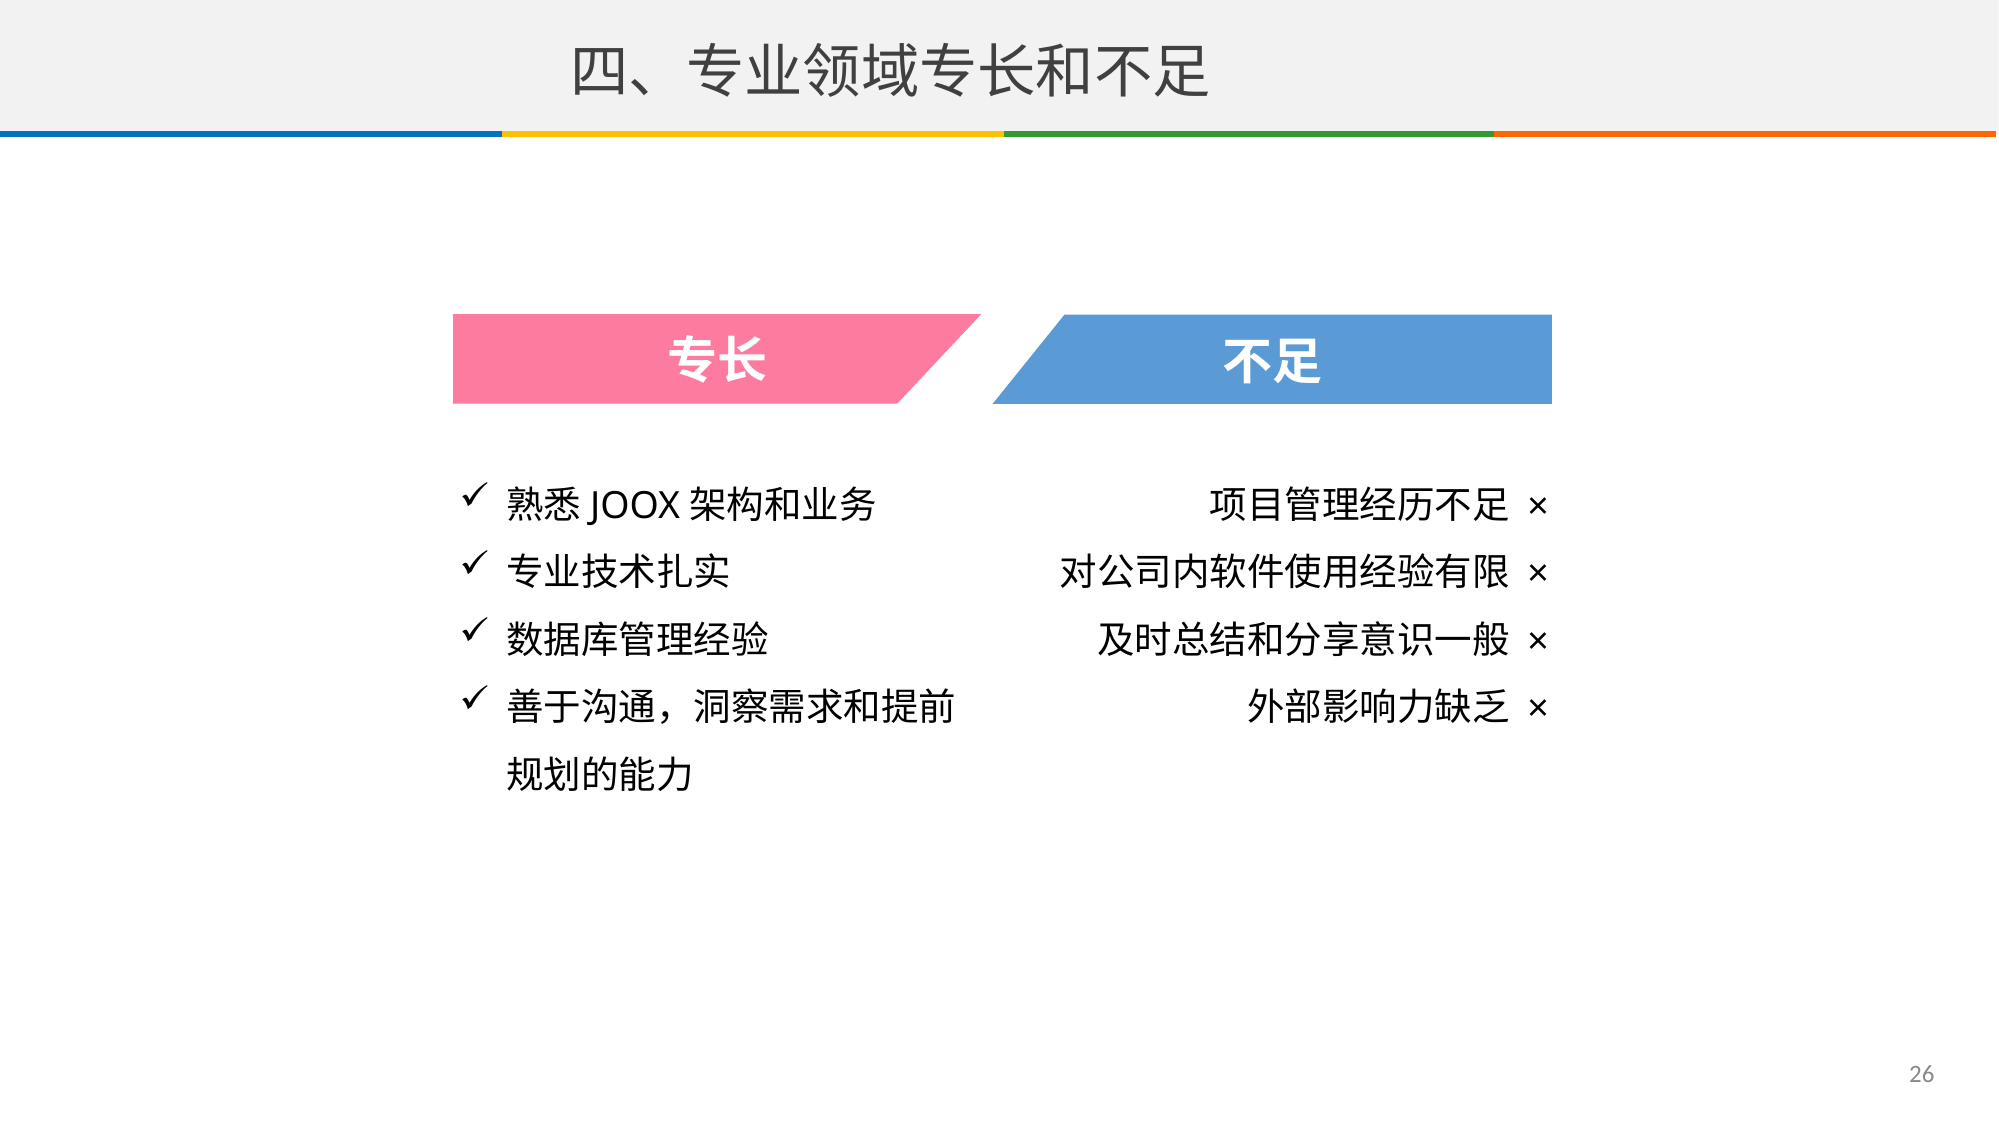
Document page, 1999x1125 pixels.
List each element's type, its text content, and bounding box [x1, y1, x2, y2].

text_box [0, 0, 1999, 135]
text_box 不足 [990, 313, 1553, 406]
text_box 专长 [451, 313, 984, 405]
text_box 熟悉JOOX架构和业务 专业技术扎实 数据库管理经验 善于沟通，洞察需求和提前规划的能力 [444, 450, 982, 820]
slide_number 26 [1884, 1042, 1950, 1103]
text_box 项目管理经历不足 × 对公司内软件使用经验有限 × 及时总结和分享意识一般 × 外部影响力缺乏 × [1034, 450, 1564, 820]
